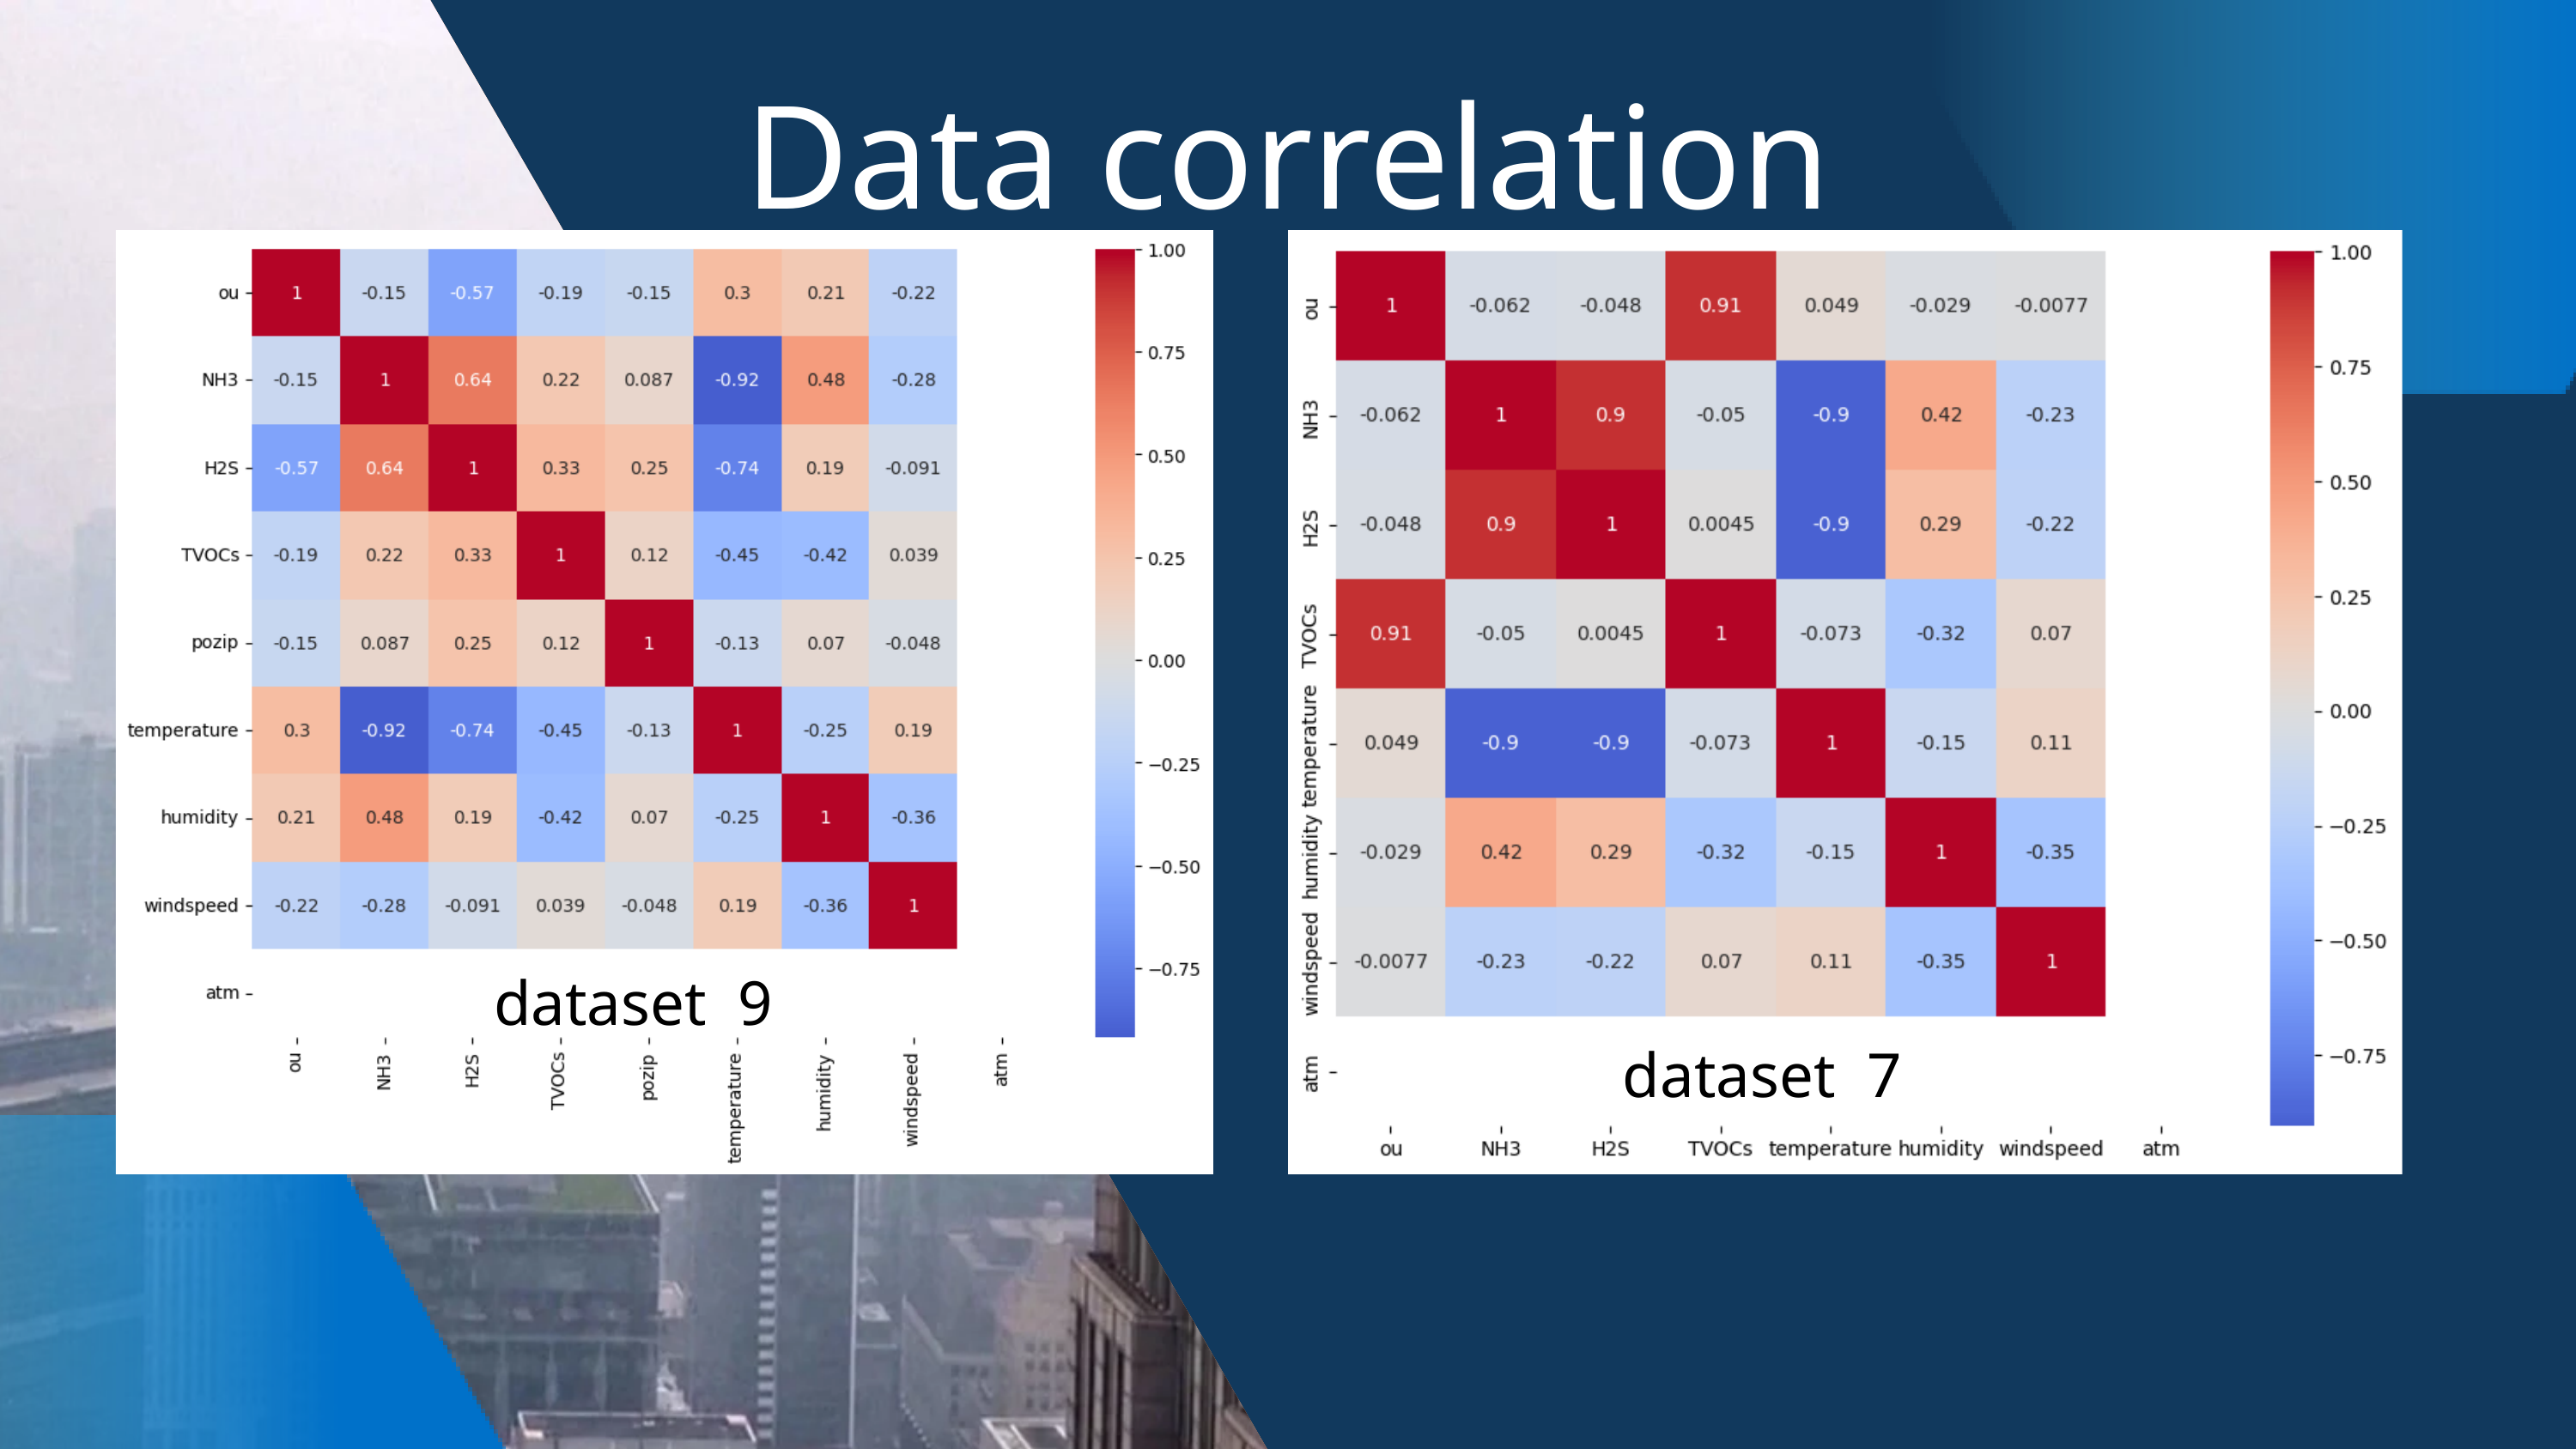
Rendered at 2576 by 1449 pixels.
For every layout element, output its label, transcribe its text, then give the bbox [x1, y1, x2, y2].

text_box [1292, 230, 2403, 1174]
text_box [1882, 0, 2576, 395]
text_box dataset 7 [1621, 1024, 1904, 1110]
text_box Data correlation [1292, 37, 1862, 239]
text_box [0, 0, 1289, 1449]
